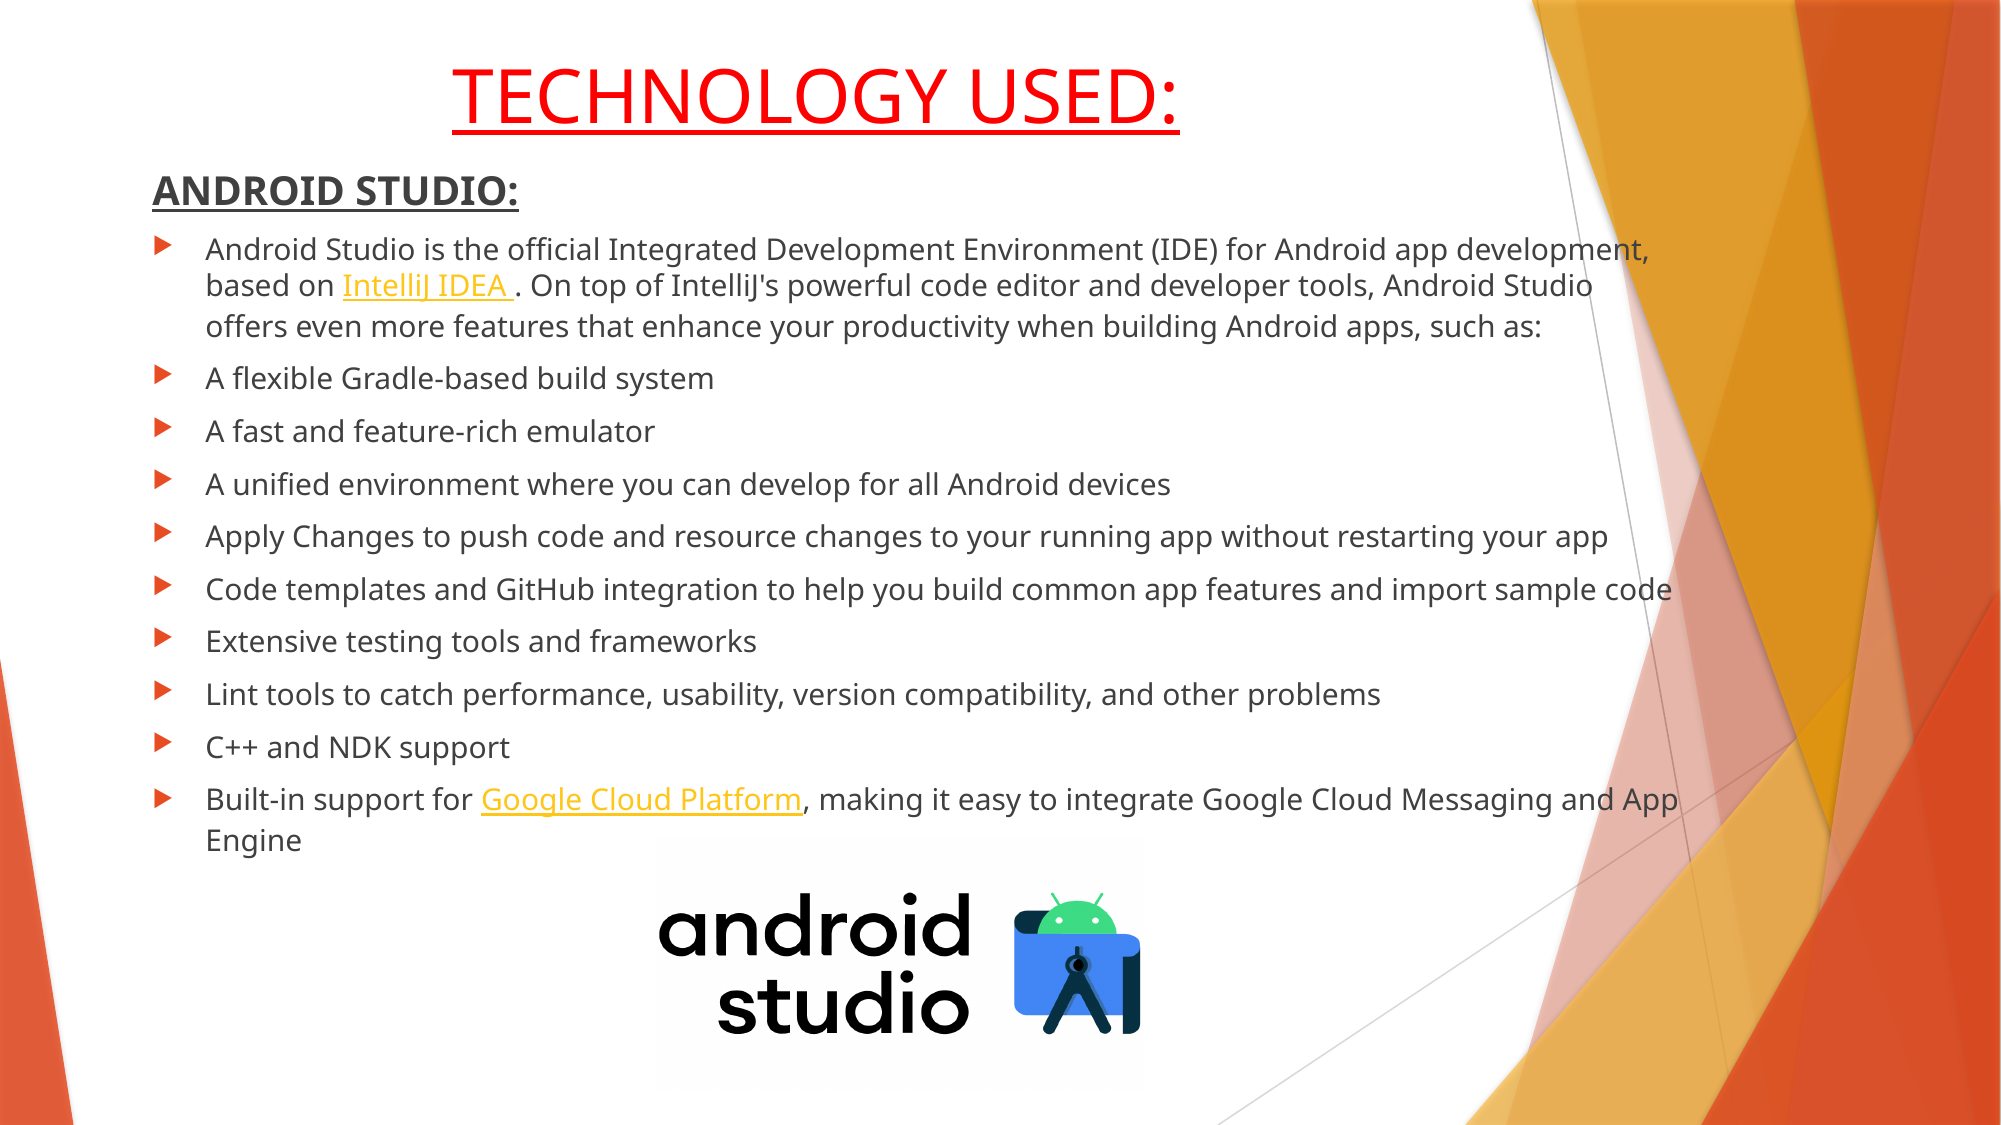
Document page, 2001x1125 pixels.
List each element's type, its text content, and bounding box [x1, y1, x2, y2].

title TECHNOLOGY USED: [111, 41, 1522, 159]
picture [653, 834, 1149, 1092]
list ANDROID STUDIO: Android Studio is the official Integrated Development Environment (IDE) for Android app development, based on IntelliJ IDEA . On top of IntelliJ's powerful code editor and developer tools, Android Studio offers even more features that enhance your productivity when building Android apps, such as: A flexible Gradle-based build system A fast and feature-rich emulator A unified environment where you can develop for all Android devices Apply Changes to push code and resource changes to your running app without restarting your app Code templates and GitHub integration to help you build common app features and import sample code Extensive testing tools and frameworks Lint tools to catch performance, usability, version compatibility, and other problems C++ and NDK support Built-in support for Google Cloud Platform, making it easy to integrate Google Cloud Messaging and App Engine [137, 158, 1696, 921]
